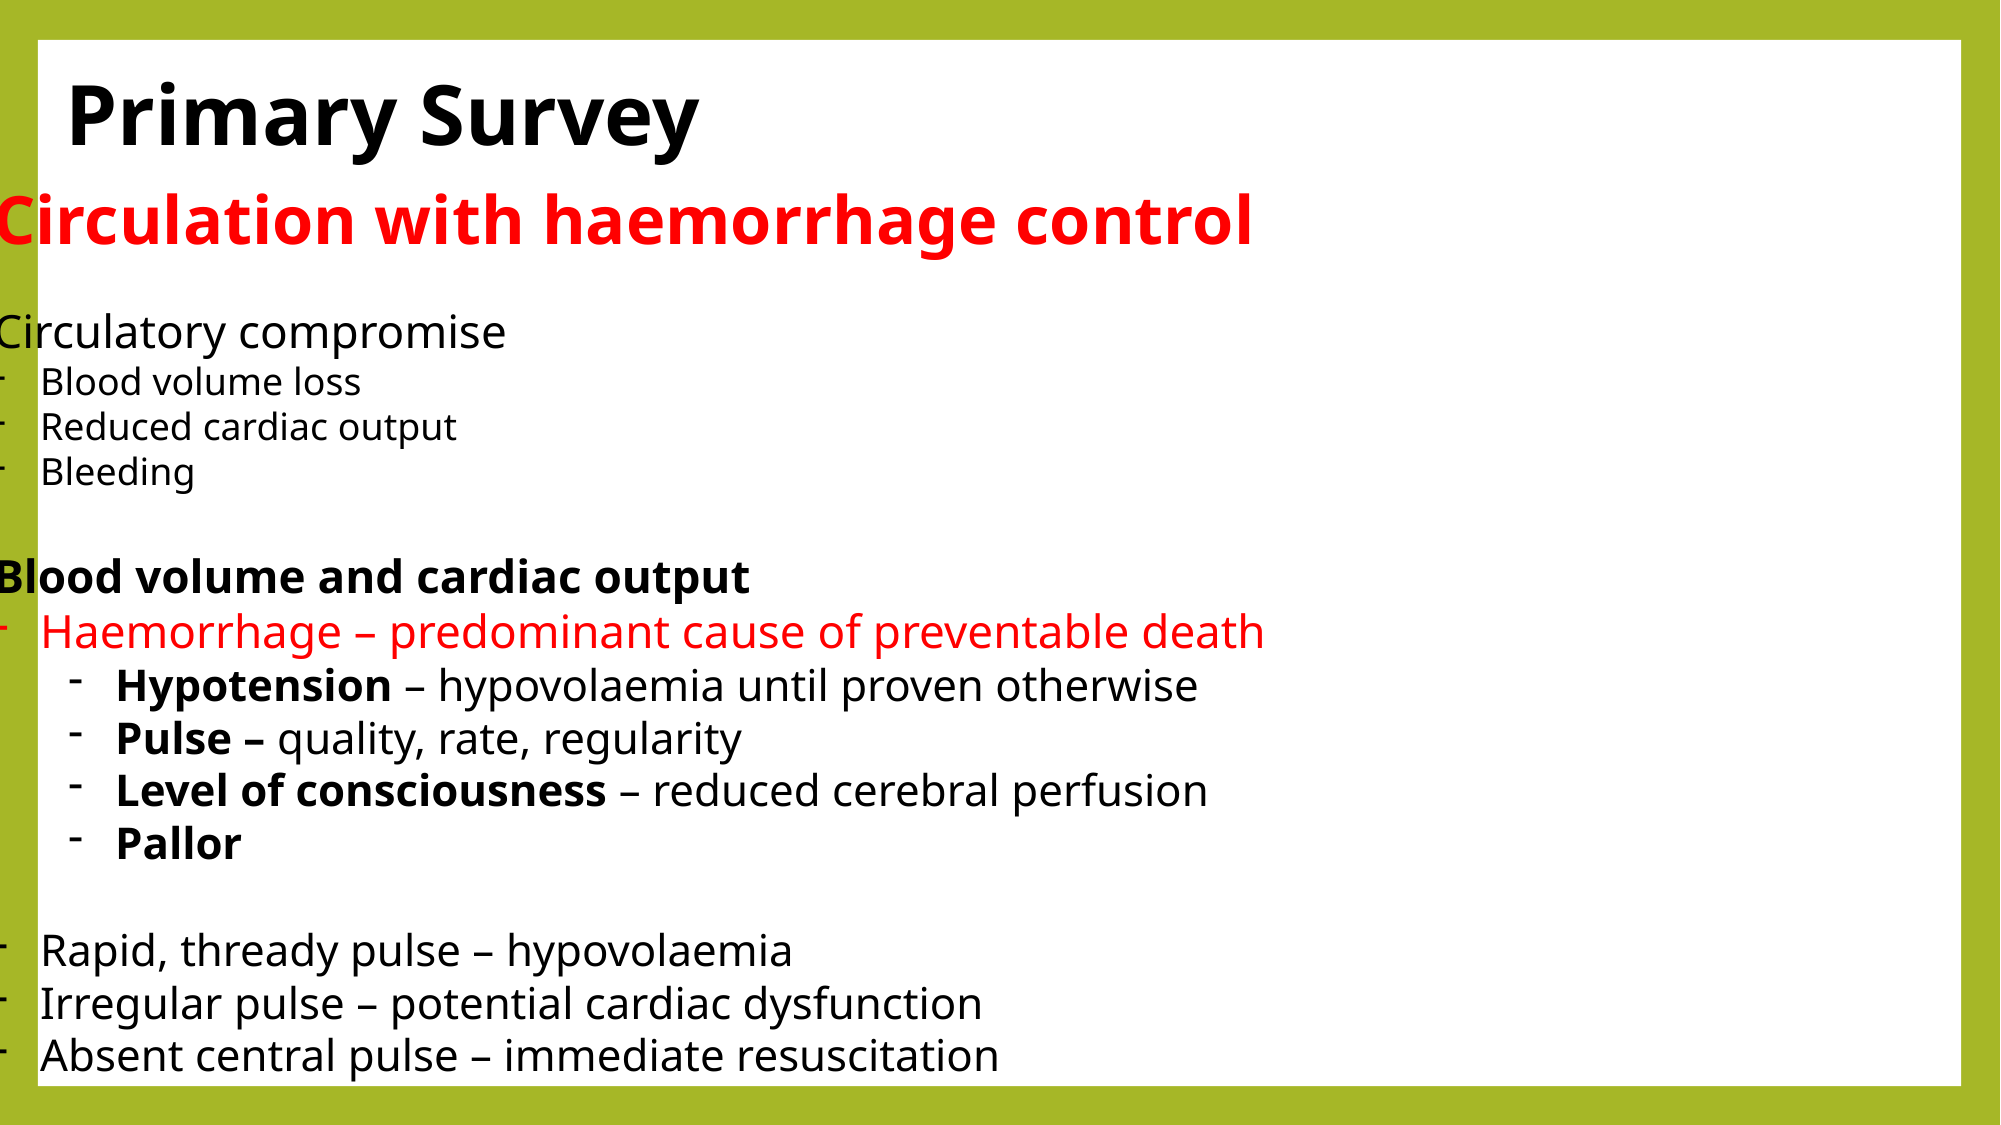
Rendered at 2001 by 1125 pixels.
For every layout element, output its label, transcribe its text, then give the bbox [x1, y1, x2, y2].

text_box Circulation with haemorrhage control Circulatory compromise Blood volume loss Reduced cardiac output Bleeding Blood volume and cardiac output Haemorrhage – predominant cause of preventable death Hypotension – hypovolaemia until proven otherwise Pulse – quality, rate, regularity Level of consciousness – reduced cerebral perfusion Pallor Rapid, thready pulse – hypovolaemia Irregular pulse – potential cardiac dysfunction Absent central pulse – immediate resuscitation [0, 170, 1282, 1125]
text_box Primary Survey [50, 54, 843, 170]
